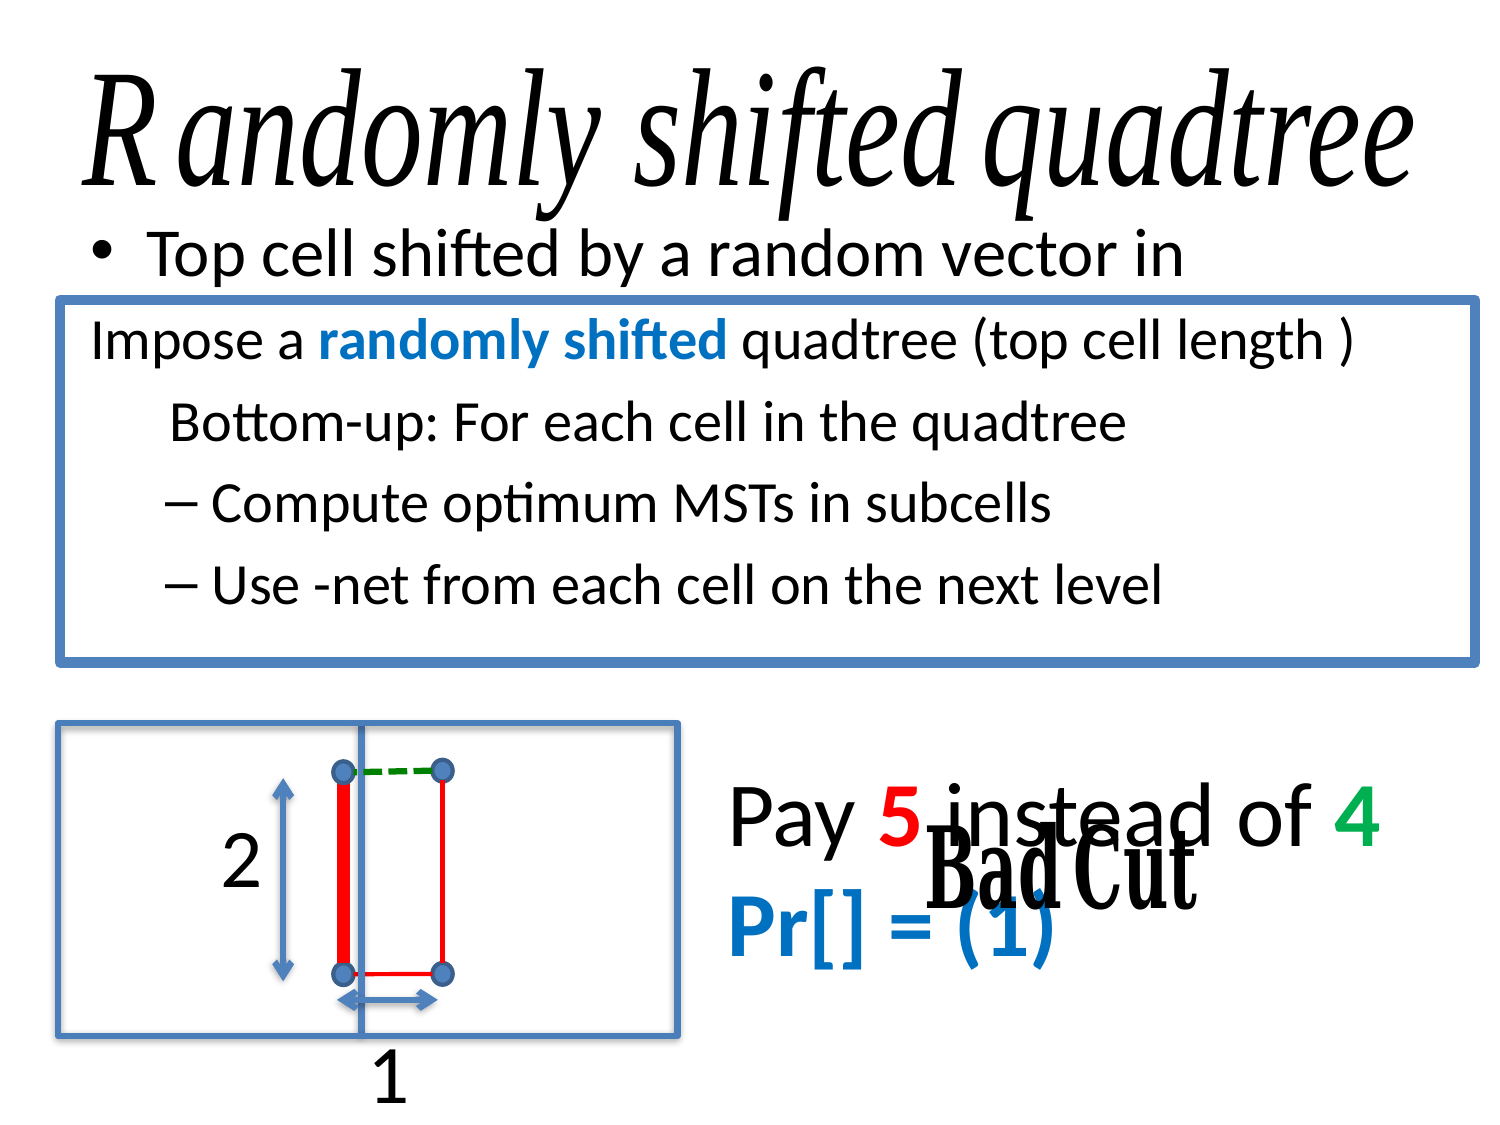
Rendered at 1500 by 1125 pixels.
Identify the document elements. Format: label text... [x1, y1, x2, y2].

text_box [57, 723, 678, 1037]
text_box 1 [352, 1047, 435, 1125]
text_box [58, 298, 1477, 664]
